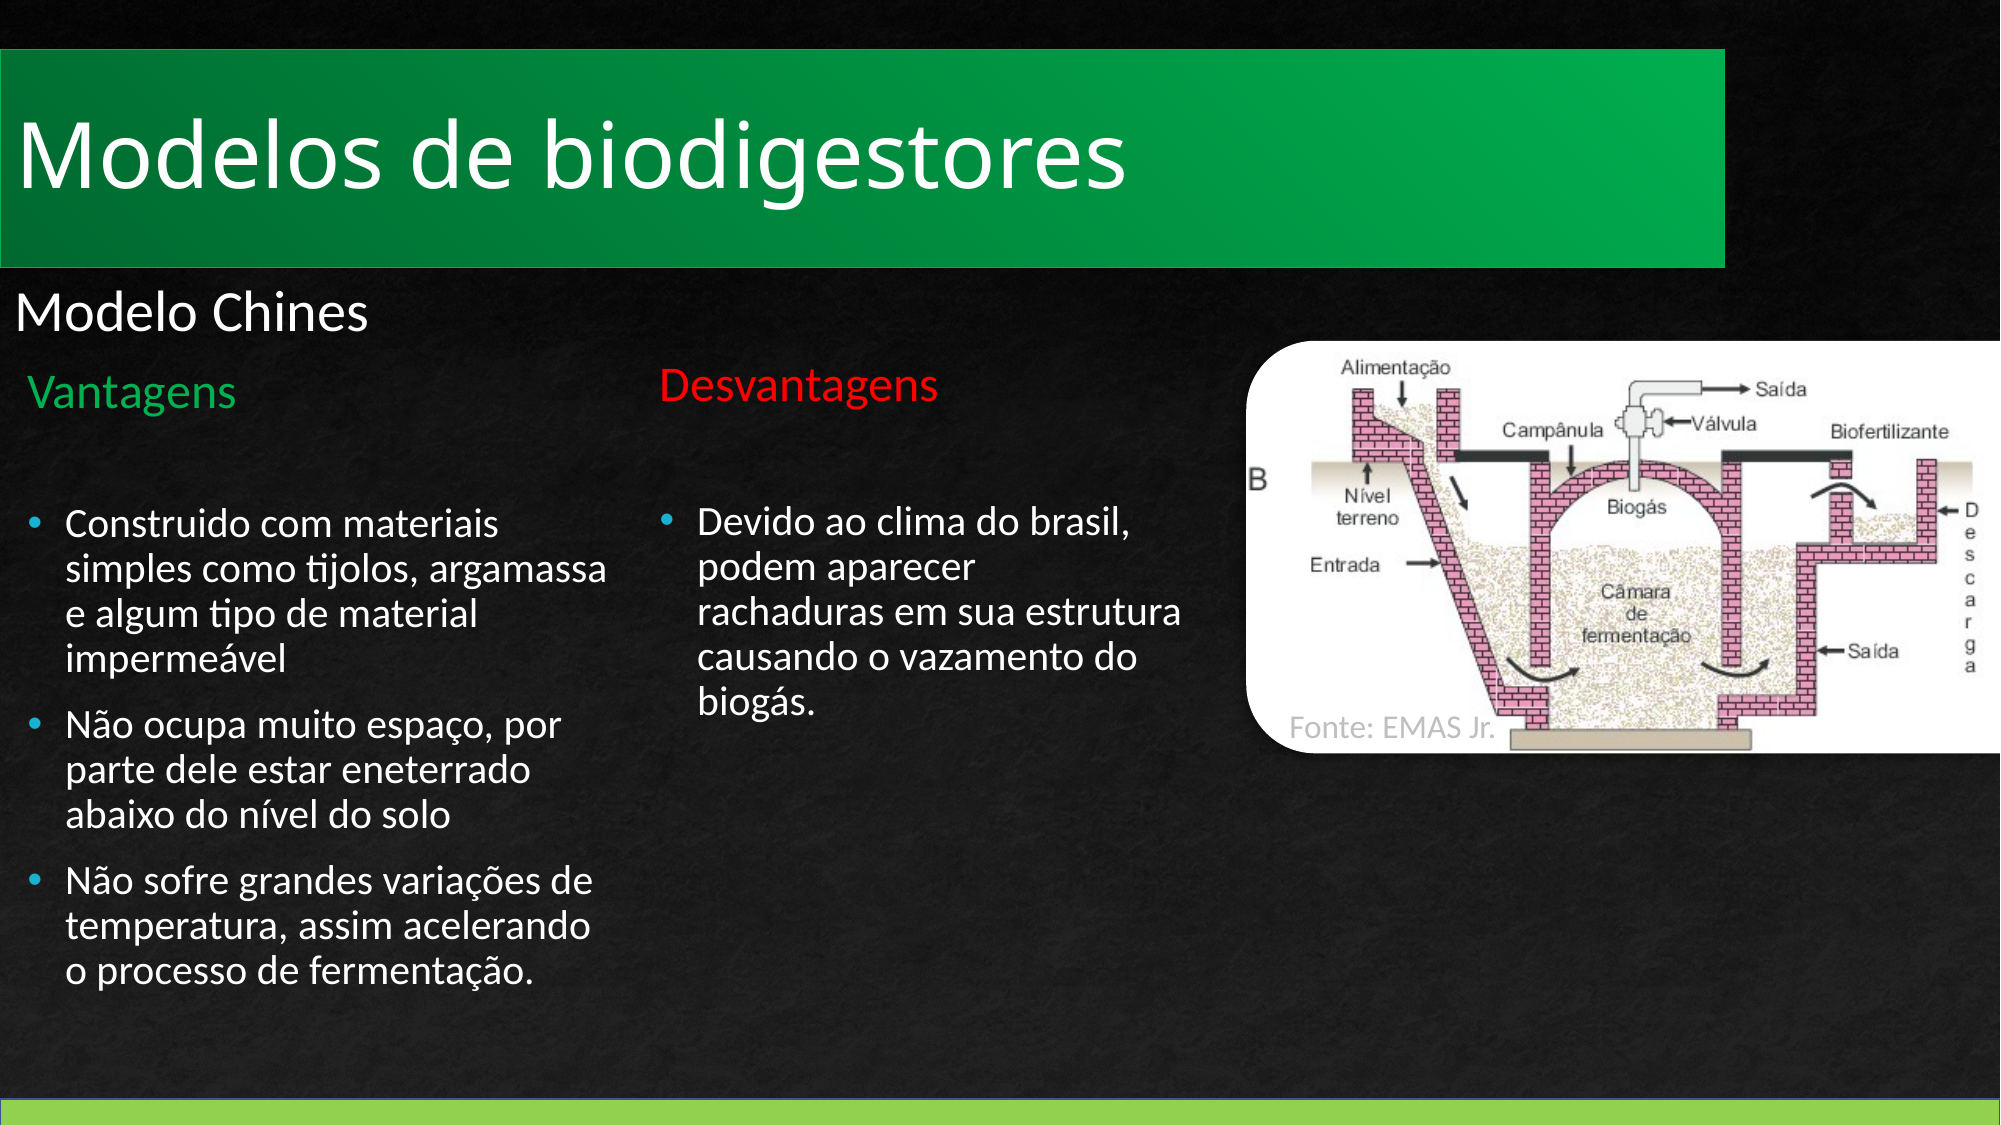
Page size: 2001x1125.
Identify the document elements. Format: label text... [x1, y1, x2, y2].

picture [0, 0, 2001, 1098]
list Vantagens Construido com materiais simples como tijolos, argamassa e algum tipo de material impermeável Não ocupa muito espaço, por parte dele estar eneterrado abaixo do nível do solo Não sofre grandes variações de temperatura, assim acelerando o processo de fermentação. [12, 358, 624, 1044]
title Modelos de biodigestores [0, 49, 1725, 268]
text_box Modelo Chines [0, 265, 1024, 351]
text_box [0, 1098, 2000, 1125]
list Desvantagens Devido ao clima do brasil, podem aparecer rachaduras em sua estrutura causando o vazamento do biogás. [644, 351, 1222, 1044]
